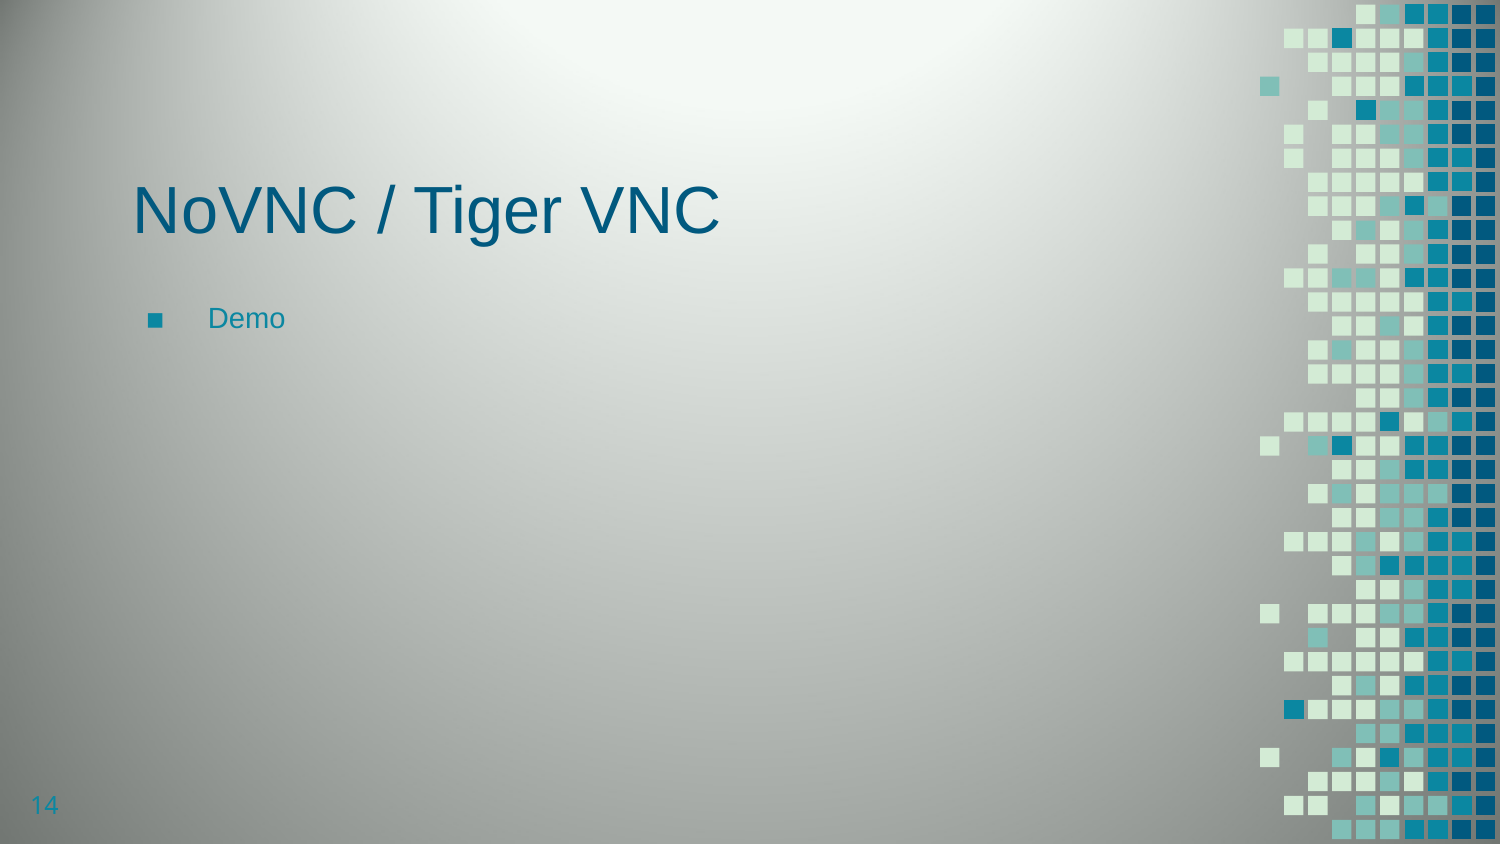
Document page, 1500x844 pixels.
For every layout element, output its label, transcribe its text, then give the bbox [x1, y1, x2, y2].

slide_number 14 [15, 774, 105, 839]
title NoVNC / Tiger VNC [117, 121, 1227, 262]
picture [0, 0, 1500, 844]
list Demo [117, 284, 1227, 774]
